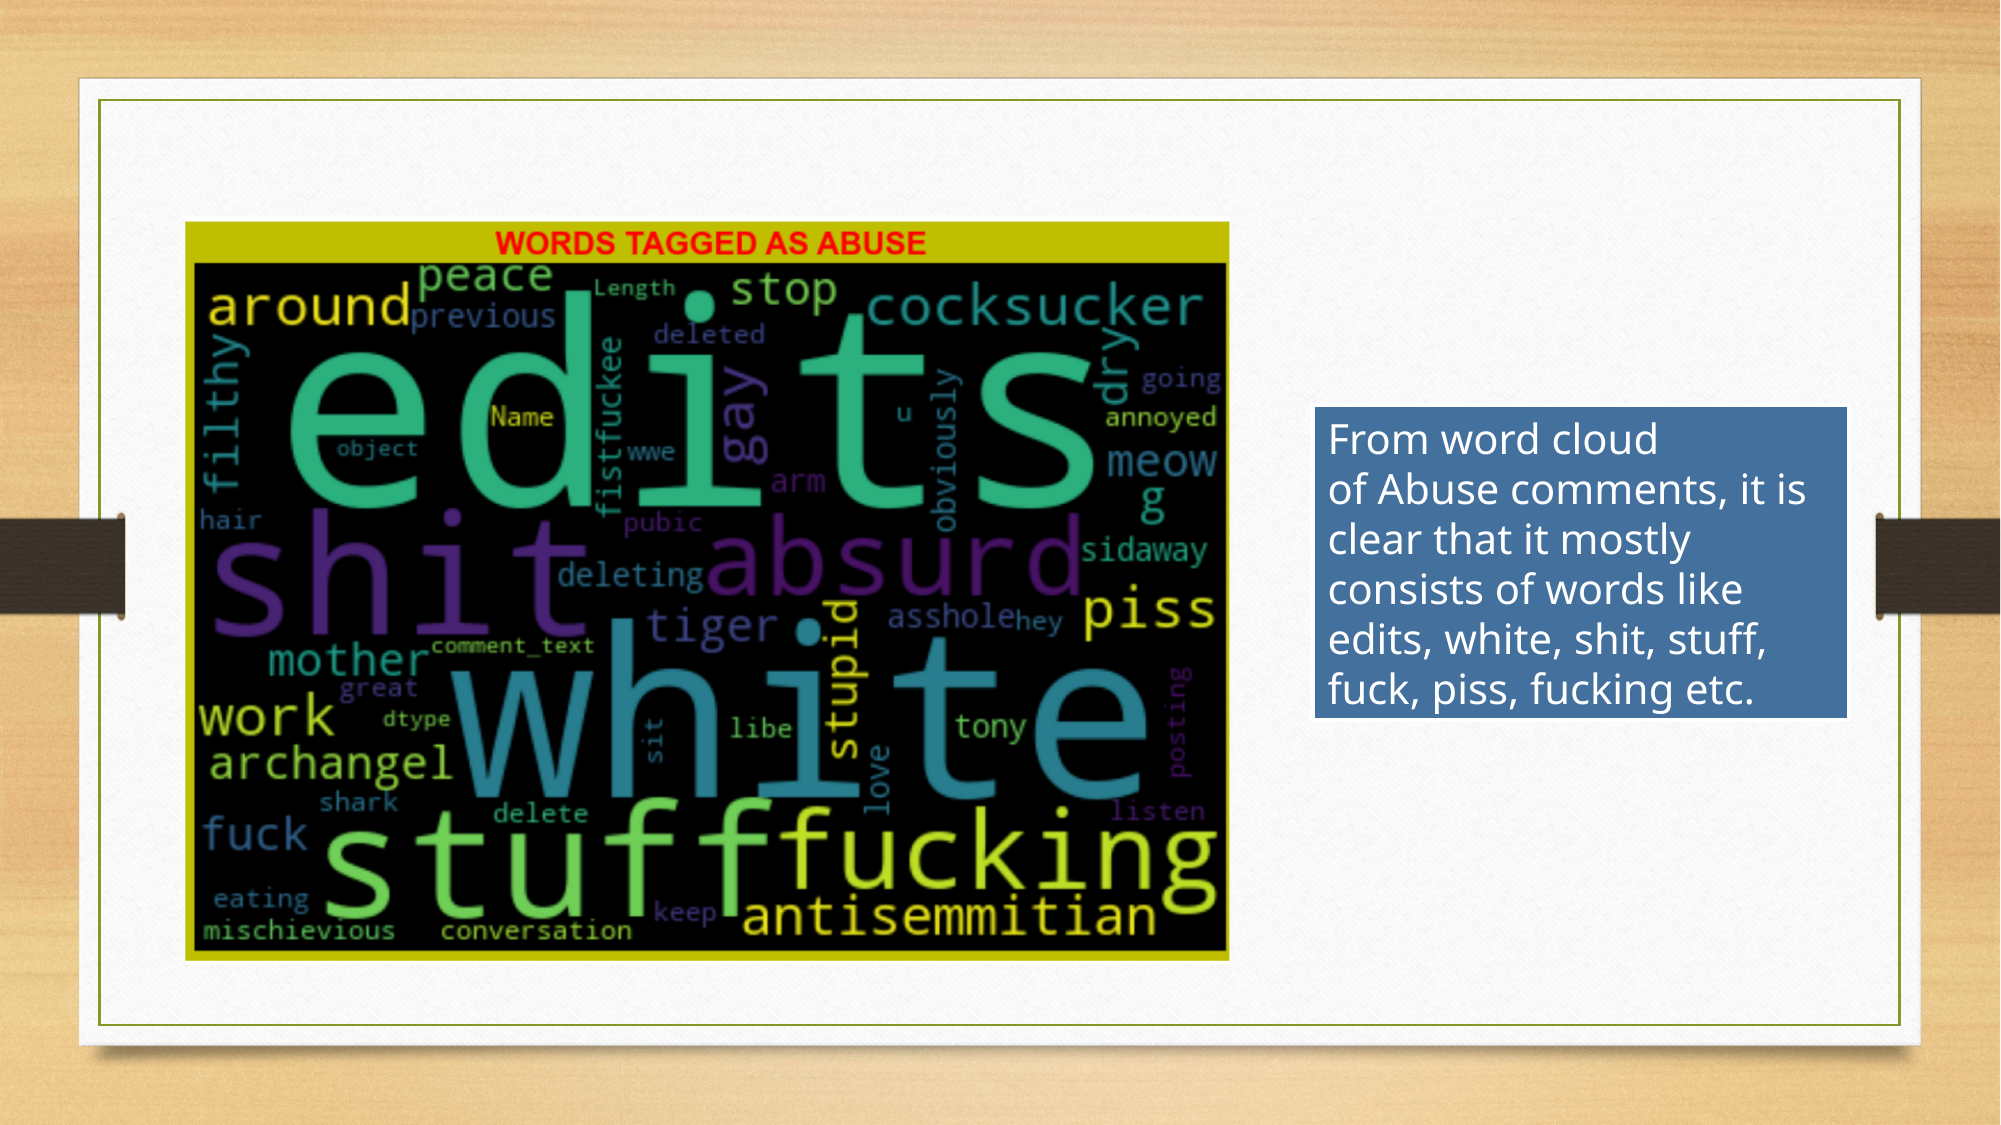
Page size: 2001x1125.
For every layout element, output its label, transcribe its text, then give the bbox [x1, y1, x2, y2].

picture [0, 0, 2001, 1125]
text_box From word cloud of Abuse comments, it is clear that it mostly consists of words like edits, white, shit, stuff, fuck, piss, fucking etc. [1310, 403, 1851, 722]
